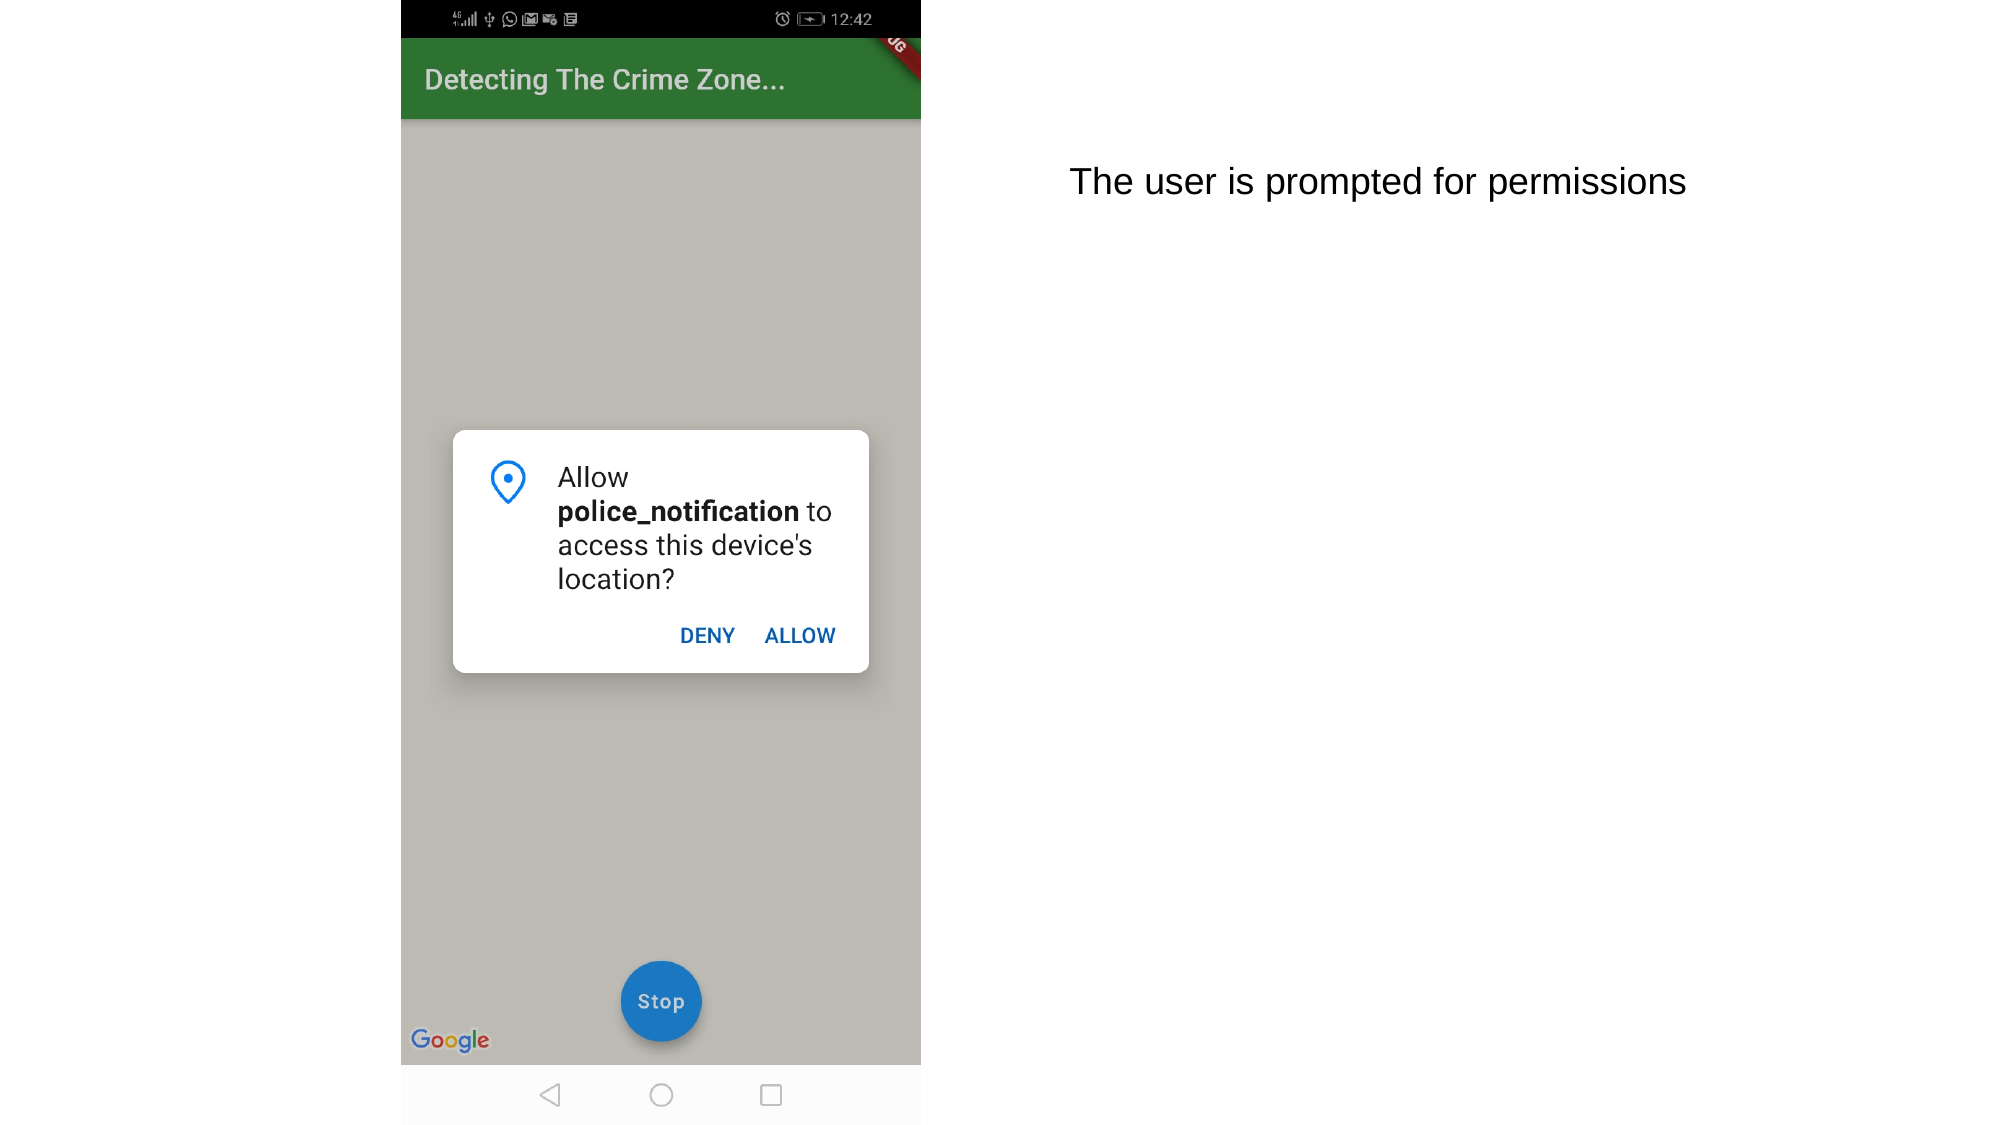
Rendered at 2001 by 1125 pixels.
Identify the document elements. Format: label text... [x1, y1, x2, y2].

text_box The user is prompted for permissions [1054, 149, 1821, 210]
picture [401, 0, 921, 1125]
